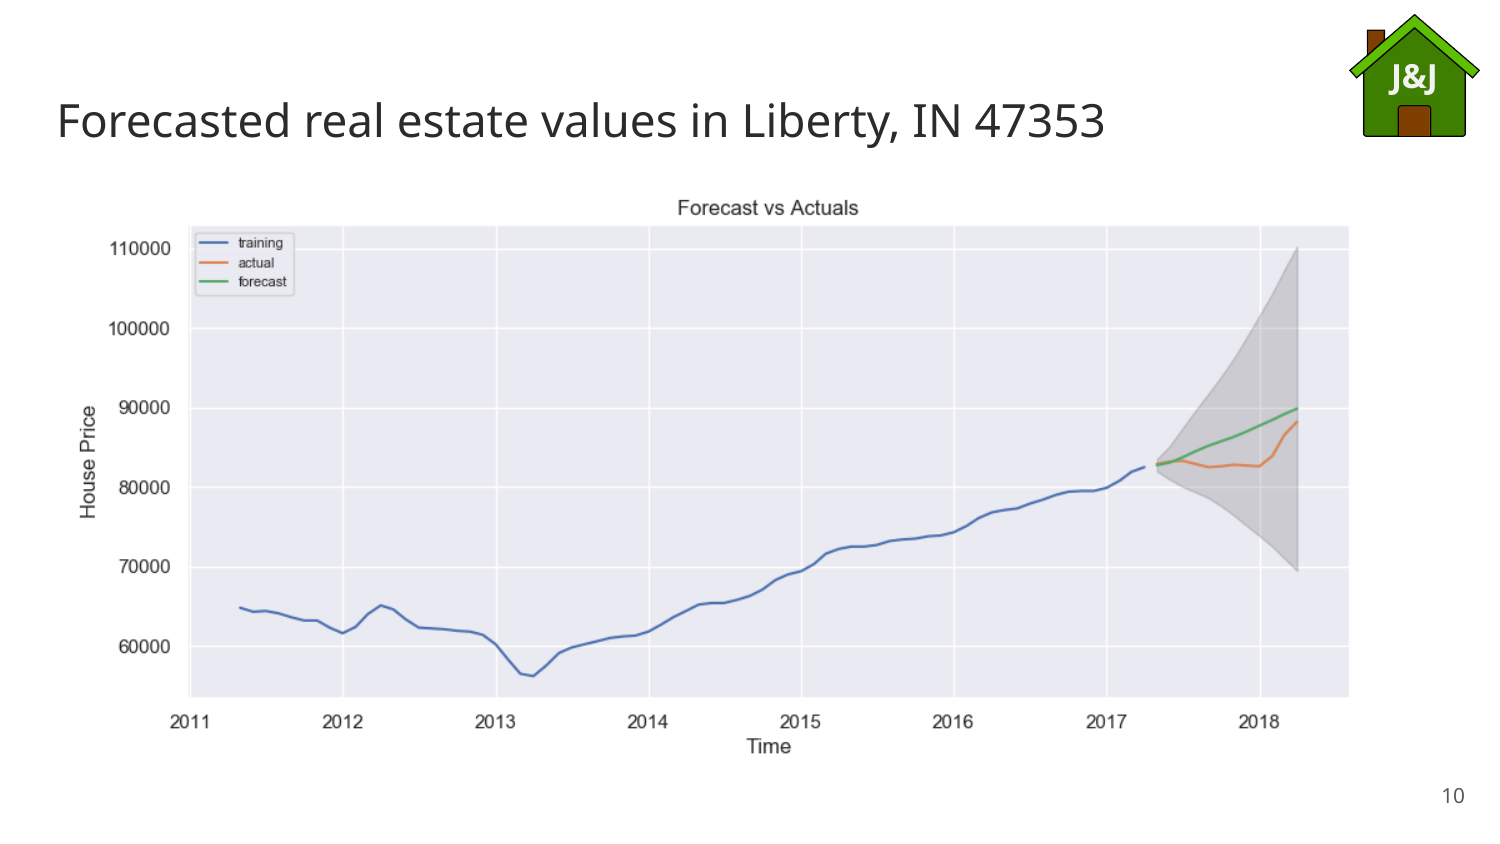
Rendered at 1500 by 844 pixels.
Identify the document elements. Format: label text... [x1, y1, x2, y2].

picture [0, 150, 1500, 776]
text_box Forecasted real estate values in Liberty, IN 47353 [41, 0, 1500, 149]
slide_number 10 [1389, 784, 1480, 830]
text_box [1349, 13, 1481, 138]
